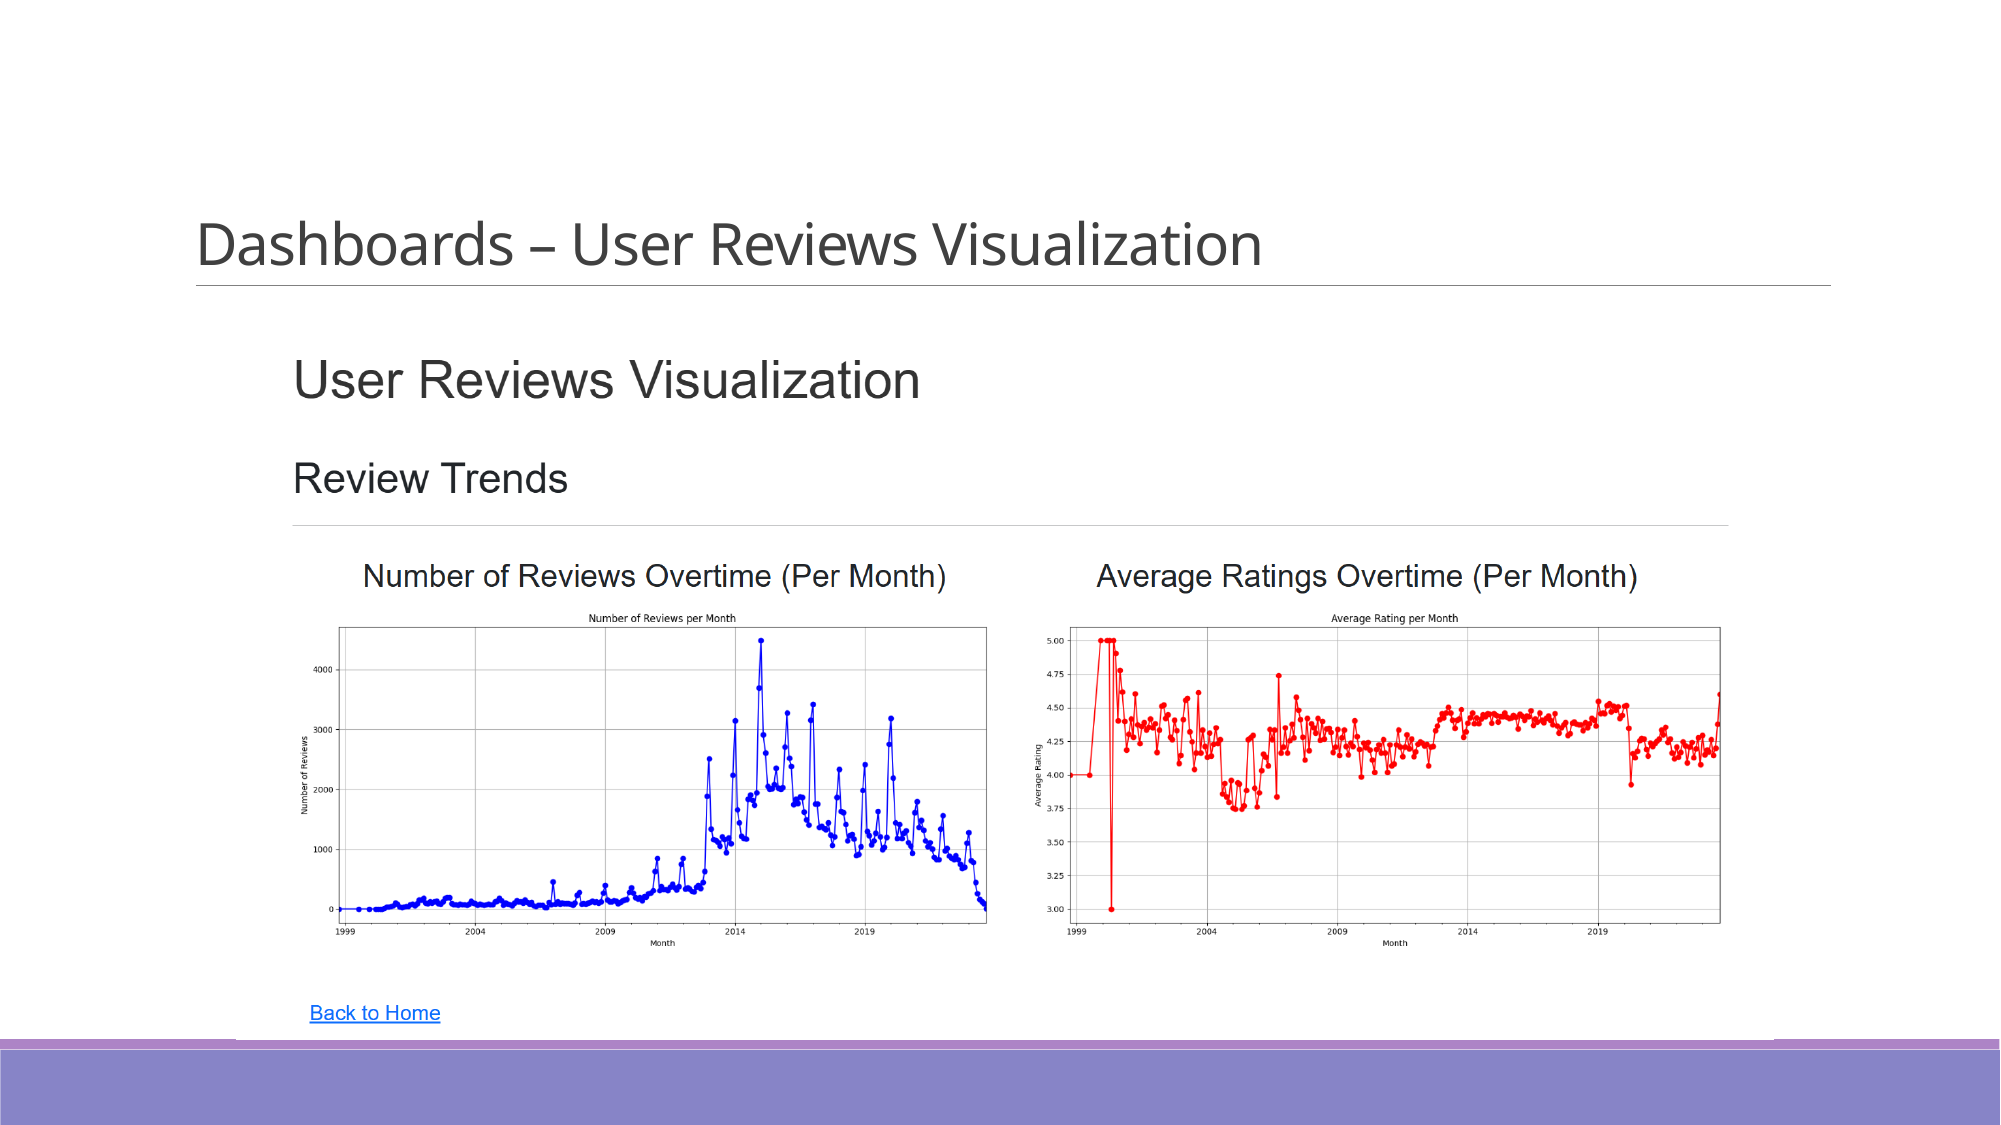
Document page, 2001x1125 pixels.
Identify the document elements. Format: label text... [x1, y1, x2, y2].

title Dashboards – User Reviews Visualization [180, 47, 1830, 285]
picture [235, 297, 1774, 1040]
